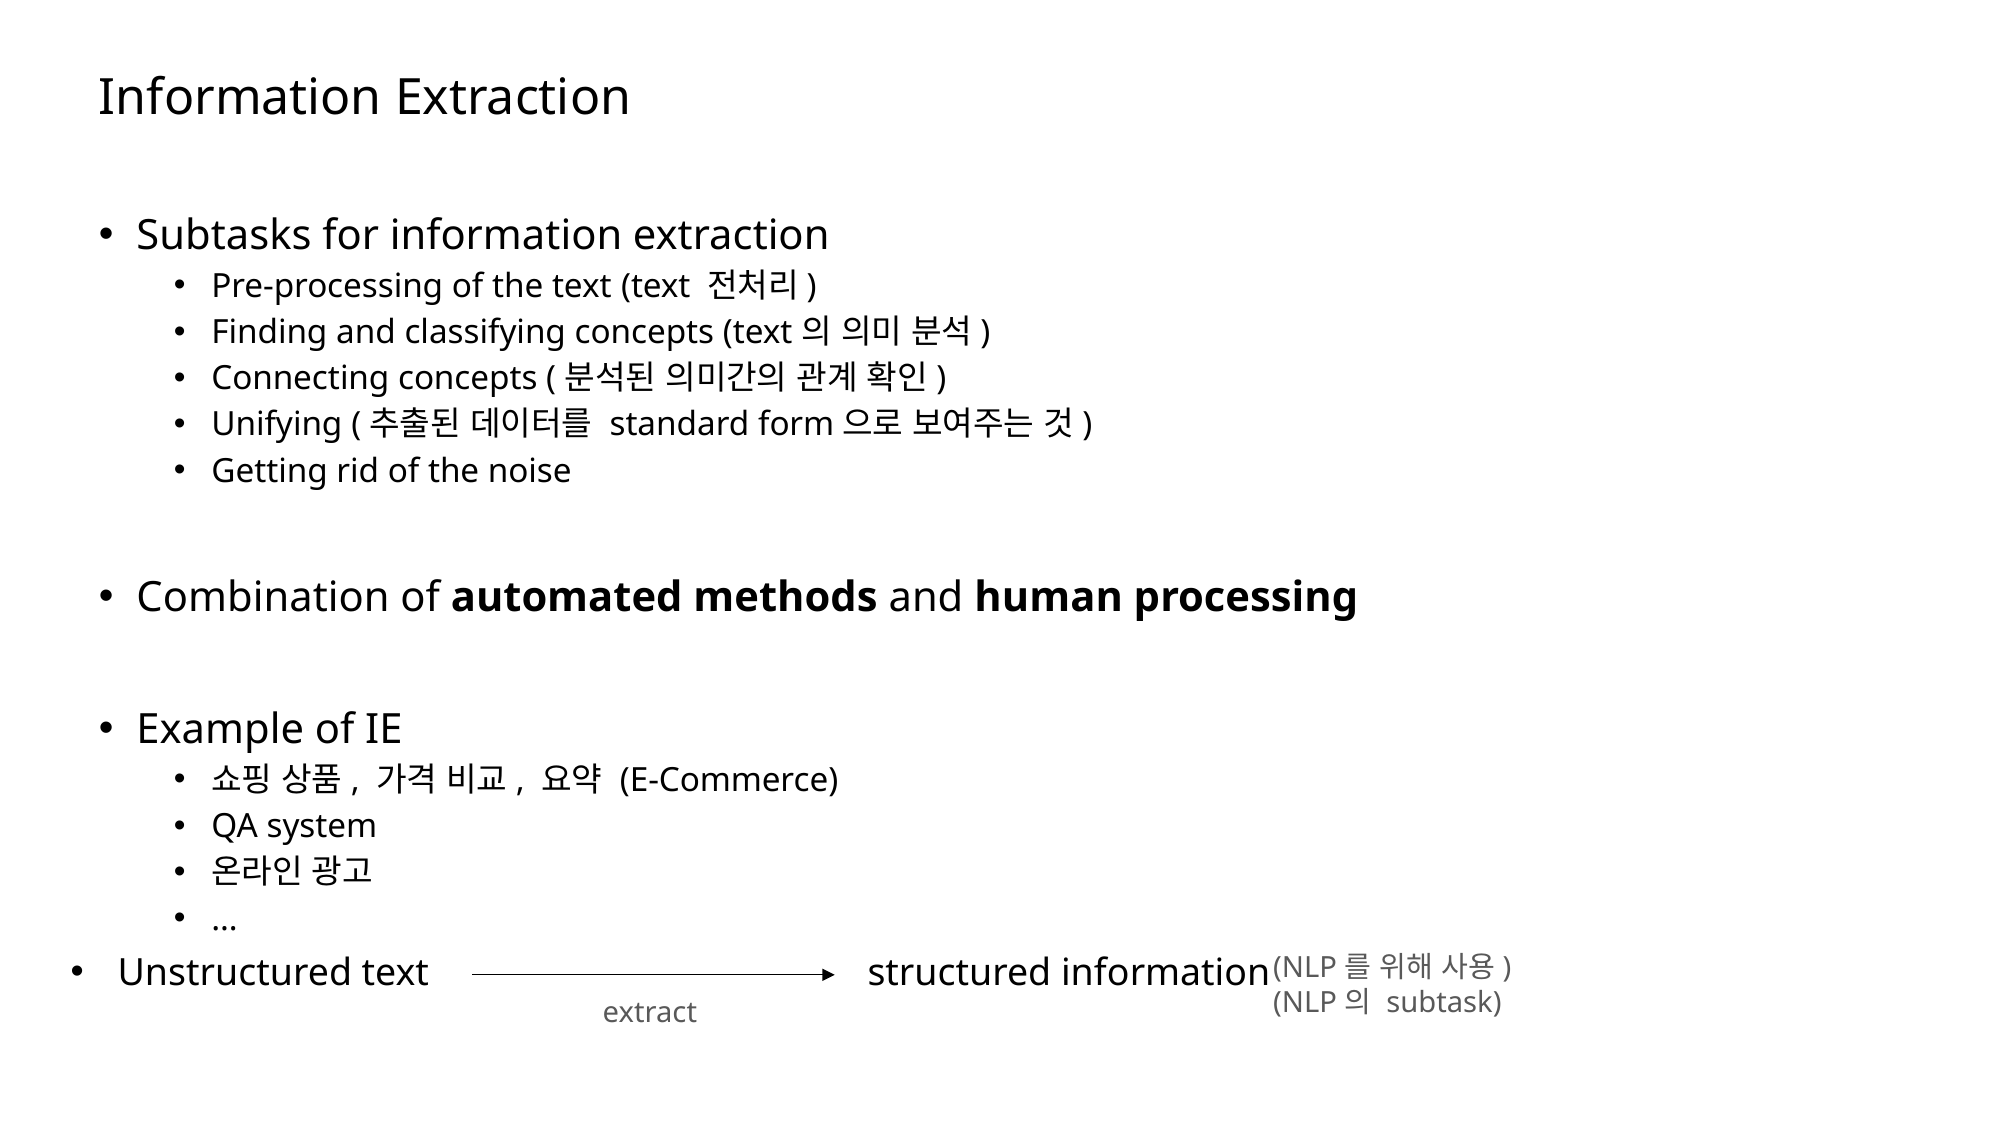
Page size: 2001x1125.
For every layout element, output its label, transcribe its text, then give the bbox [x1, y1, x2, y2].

title Information Extraction [84, 54, 1131, 141]
text_box Unstructured text structured information [55, 940, 1258, 1001]
list Subtasks for information extraction Pre-processing of the text (text 전처리) Finding and classifying concepts (text의 의미 분석) Connecting concepts (분석된 의미간의 관계 확인) Unifying (추출된 데이터를 standard form으로 보여주는 것) Getting rid of the noise Combination of automated methods and human processing Example of IE 쇼핑 상품, 가격 비교, 요약 (E-Commerce) QA system 온라인 광고 … [84, 205, 1809, 1071]
text_box extract [587, 985, 712, 1036]
text_box (NLP를 위해 사용) (NLP의 subtask) [1258, 940, 1527, 1061]
